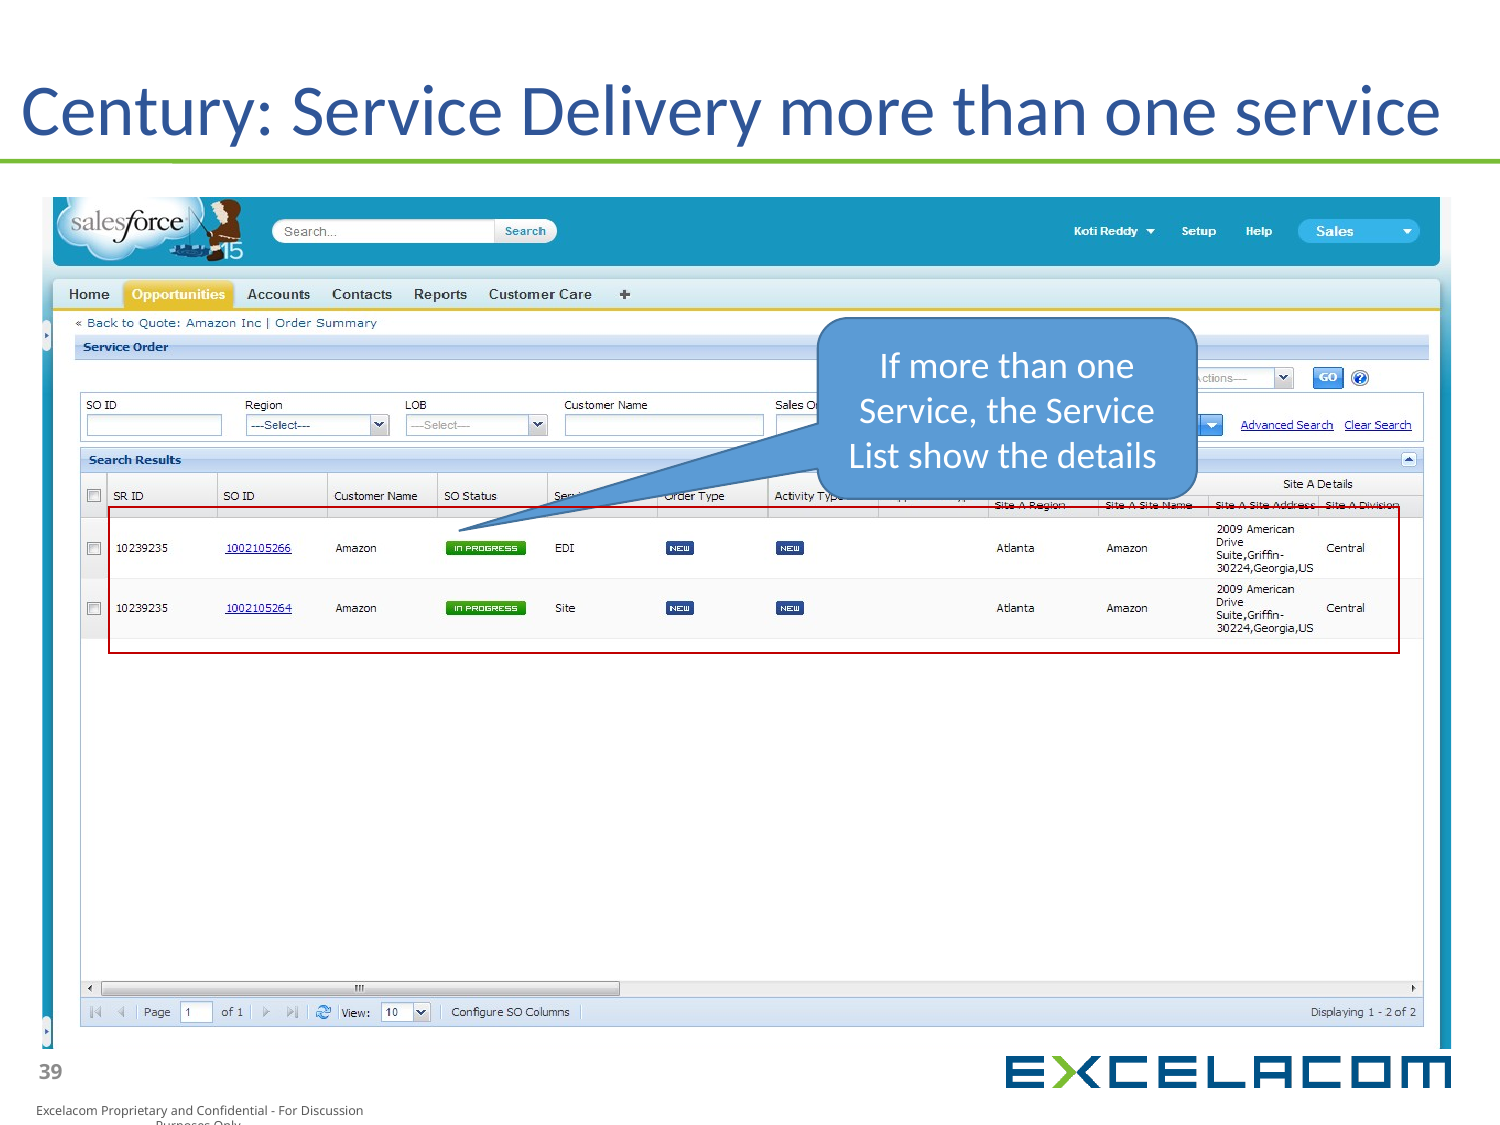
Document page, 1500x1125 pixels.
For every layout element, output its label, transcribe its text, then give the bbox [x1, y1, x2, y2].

text_box Century: Service Delivery more than one service [6, 55, 1459, 158]
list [42, 197, 1452, 1049]
slide_number 39 [23, 1042, 93, 1103]
picture [1006, 1056, 1451, 1088]
